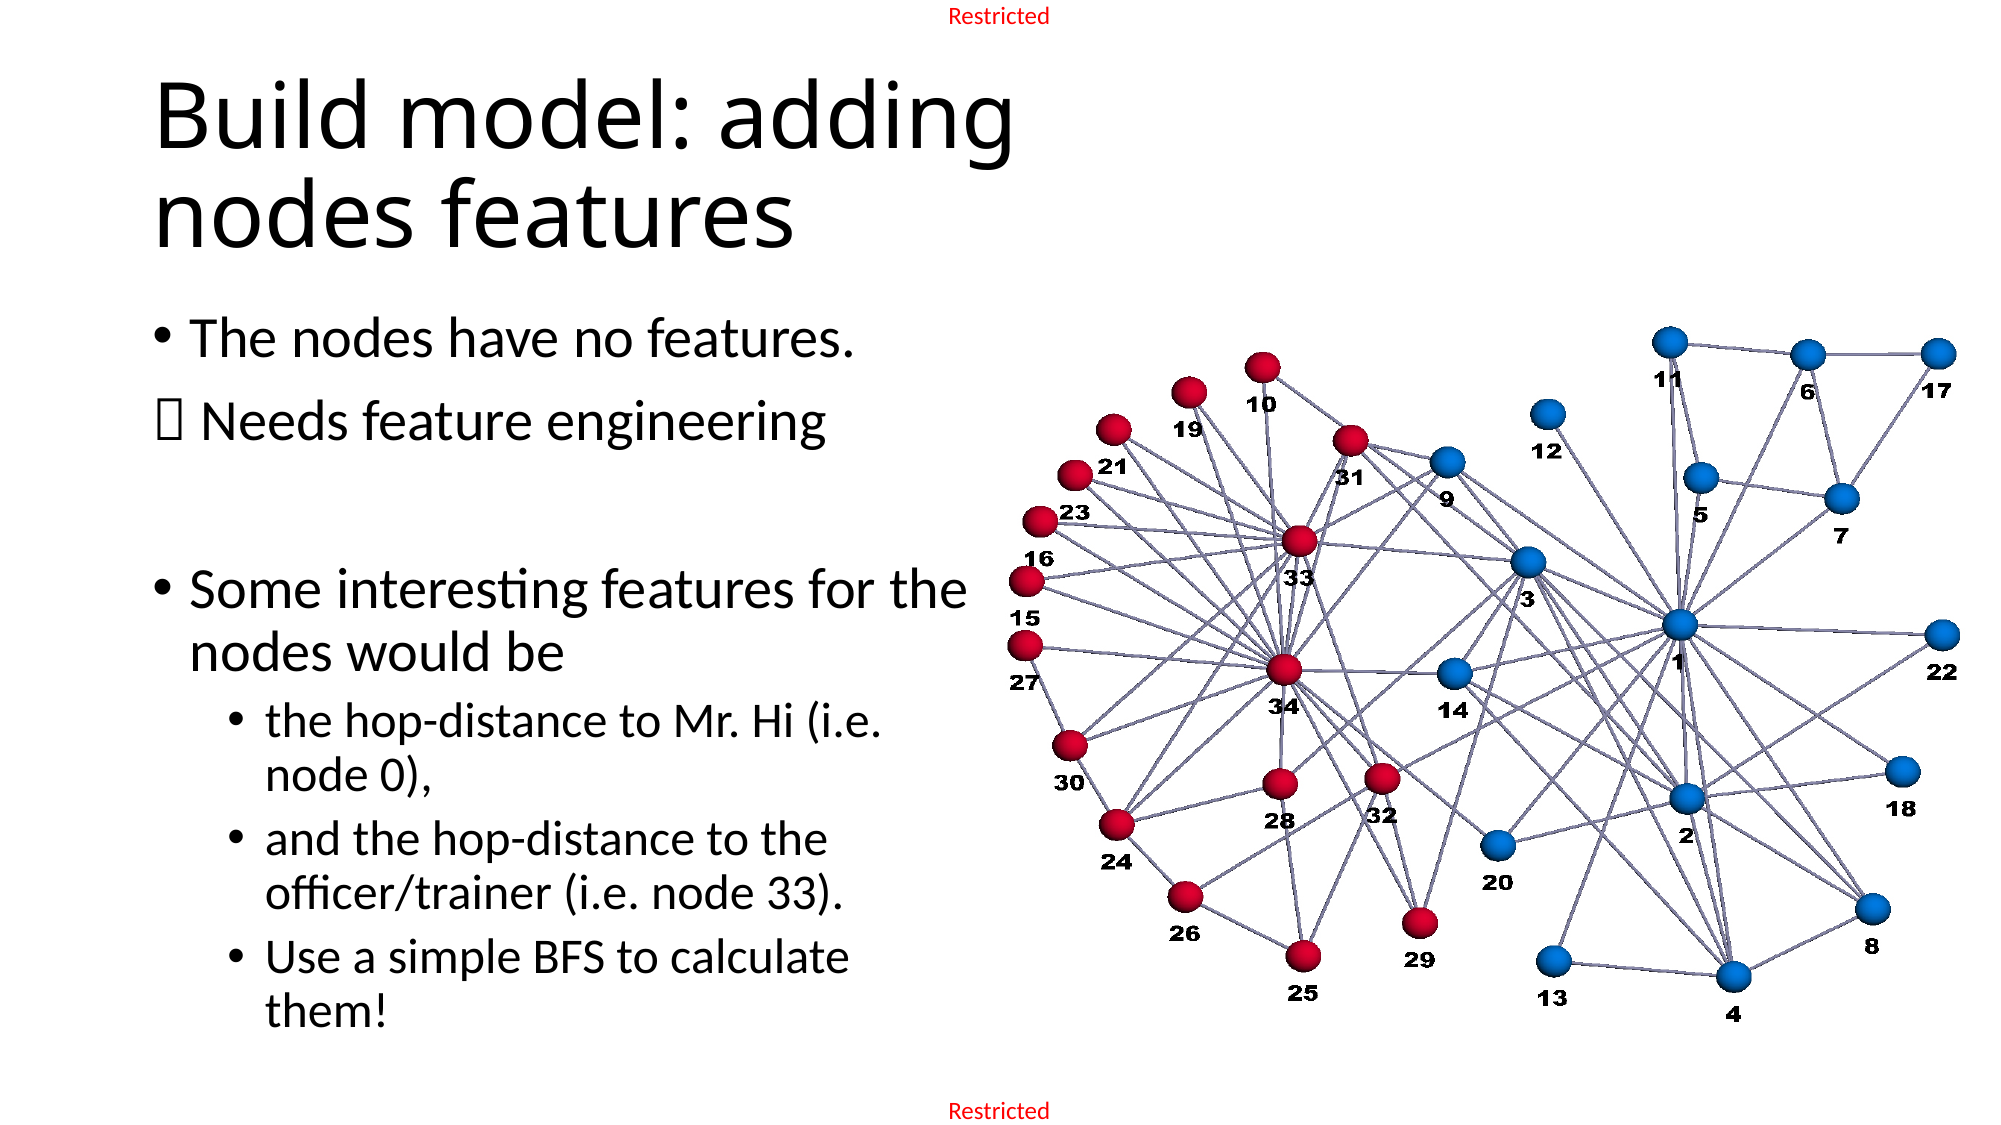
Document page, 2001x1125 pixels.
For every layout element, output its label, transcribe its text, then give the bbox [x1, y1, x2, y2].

picture [987, 317, 1980, 1031]
list The nodes have no features.  Needs feature engineering Some interesting features for the nodes would be the hop-distance to Mr. Hi (i.e. node 0), and the hop-distance to the officer/trainer (i.e. node 33). Use a simple BFS to calculate them! [137, 299, 988, 1125]
title Build model: adding nodes features [137, 59, 1863, 278]
